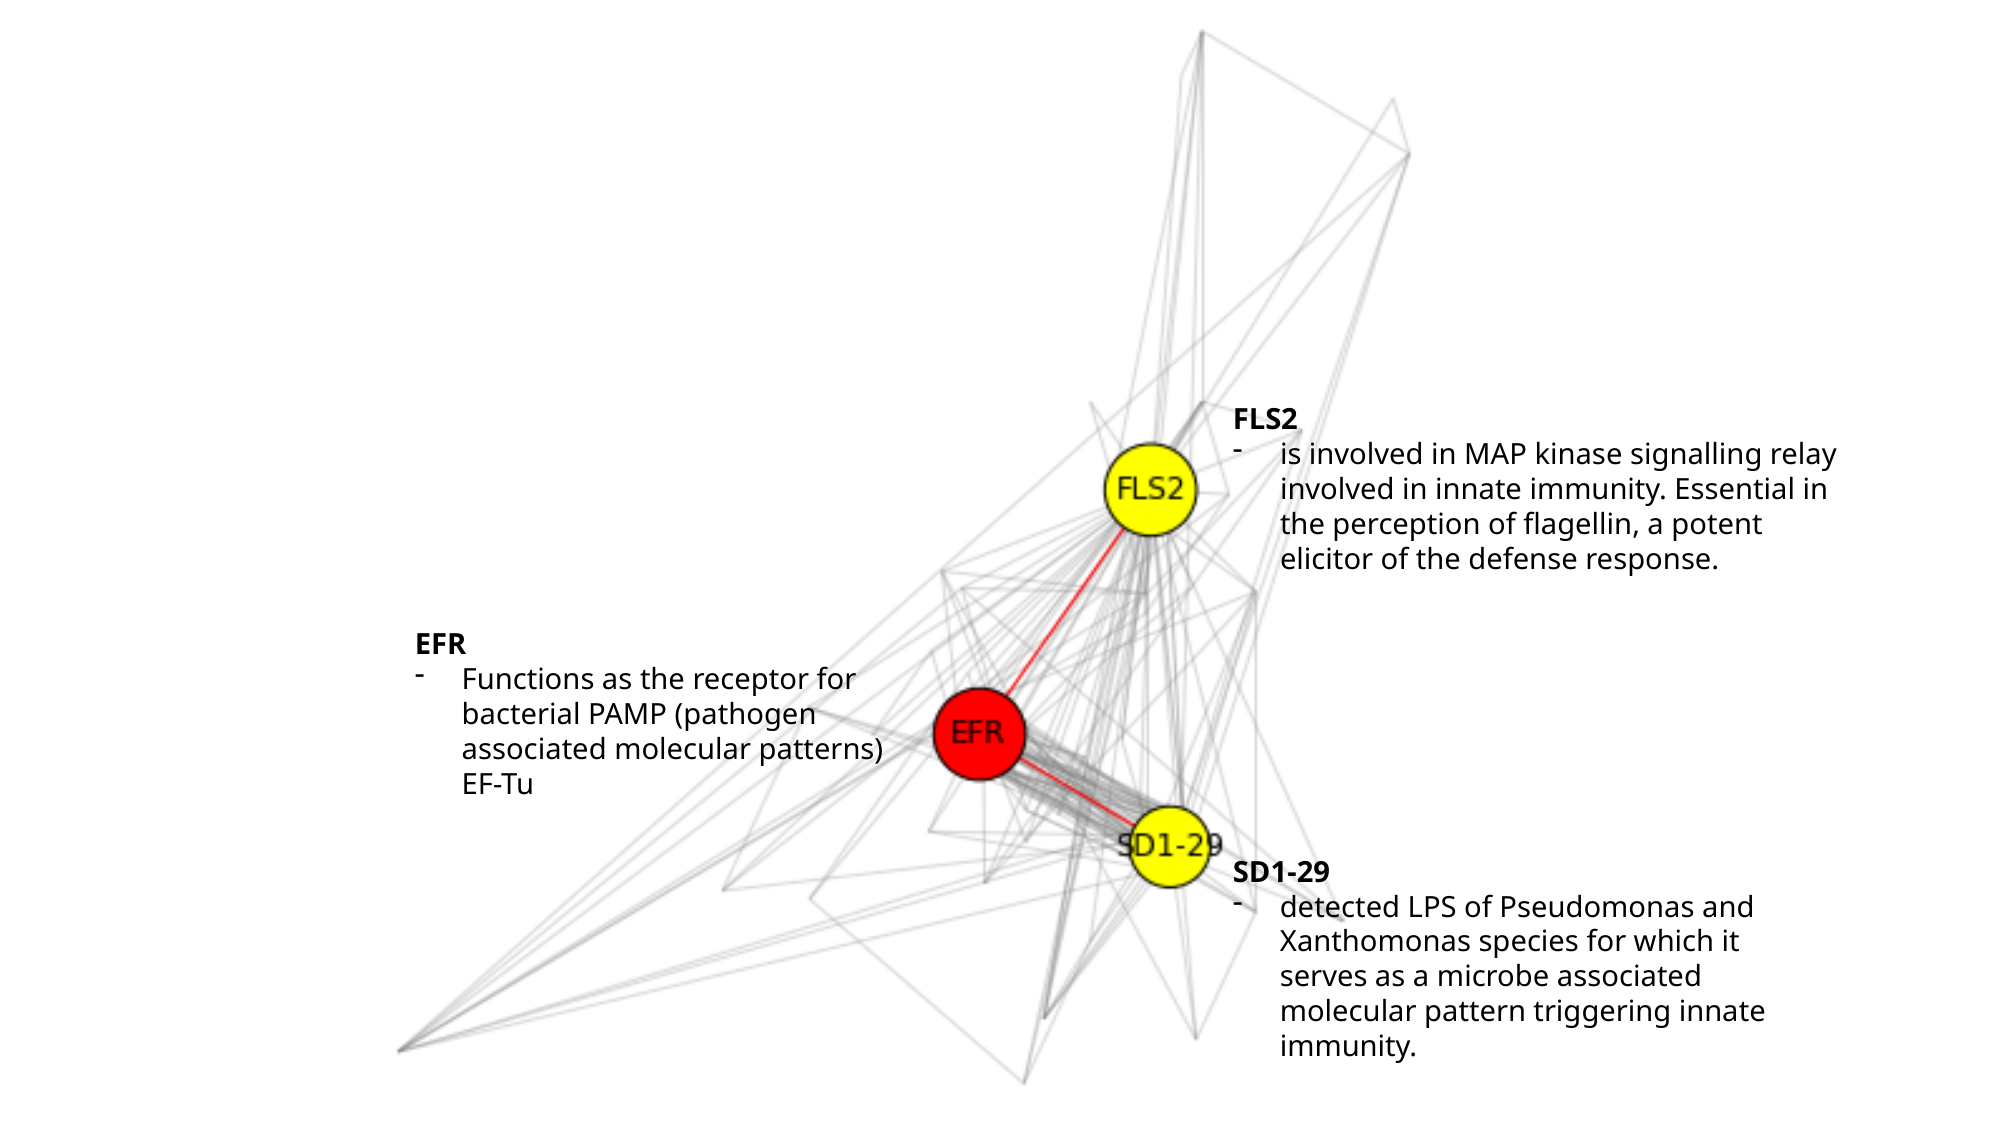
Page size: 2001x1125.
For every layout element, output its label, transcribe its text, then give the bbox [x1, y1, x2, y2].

text_box FLS2 is involved in MAP kinase signalling relay involved in innate immunity. Essential in the perception of flagellin, a potent elicitor of the defense response. [1474, 393, 1869, 618]
picture [312, 15, 1474, 1109]
text_box SD1-29 detected LPS of Pseudomonas and Xanthomonas species for which it serves as a microbe associated molecular pattern triggering innate immunity. [1474, 845, 1793, 1105]
